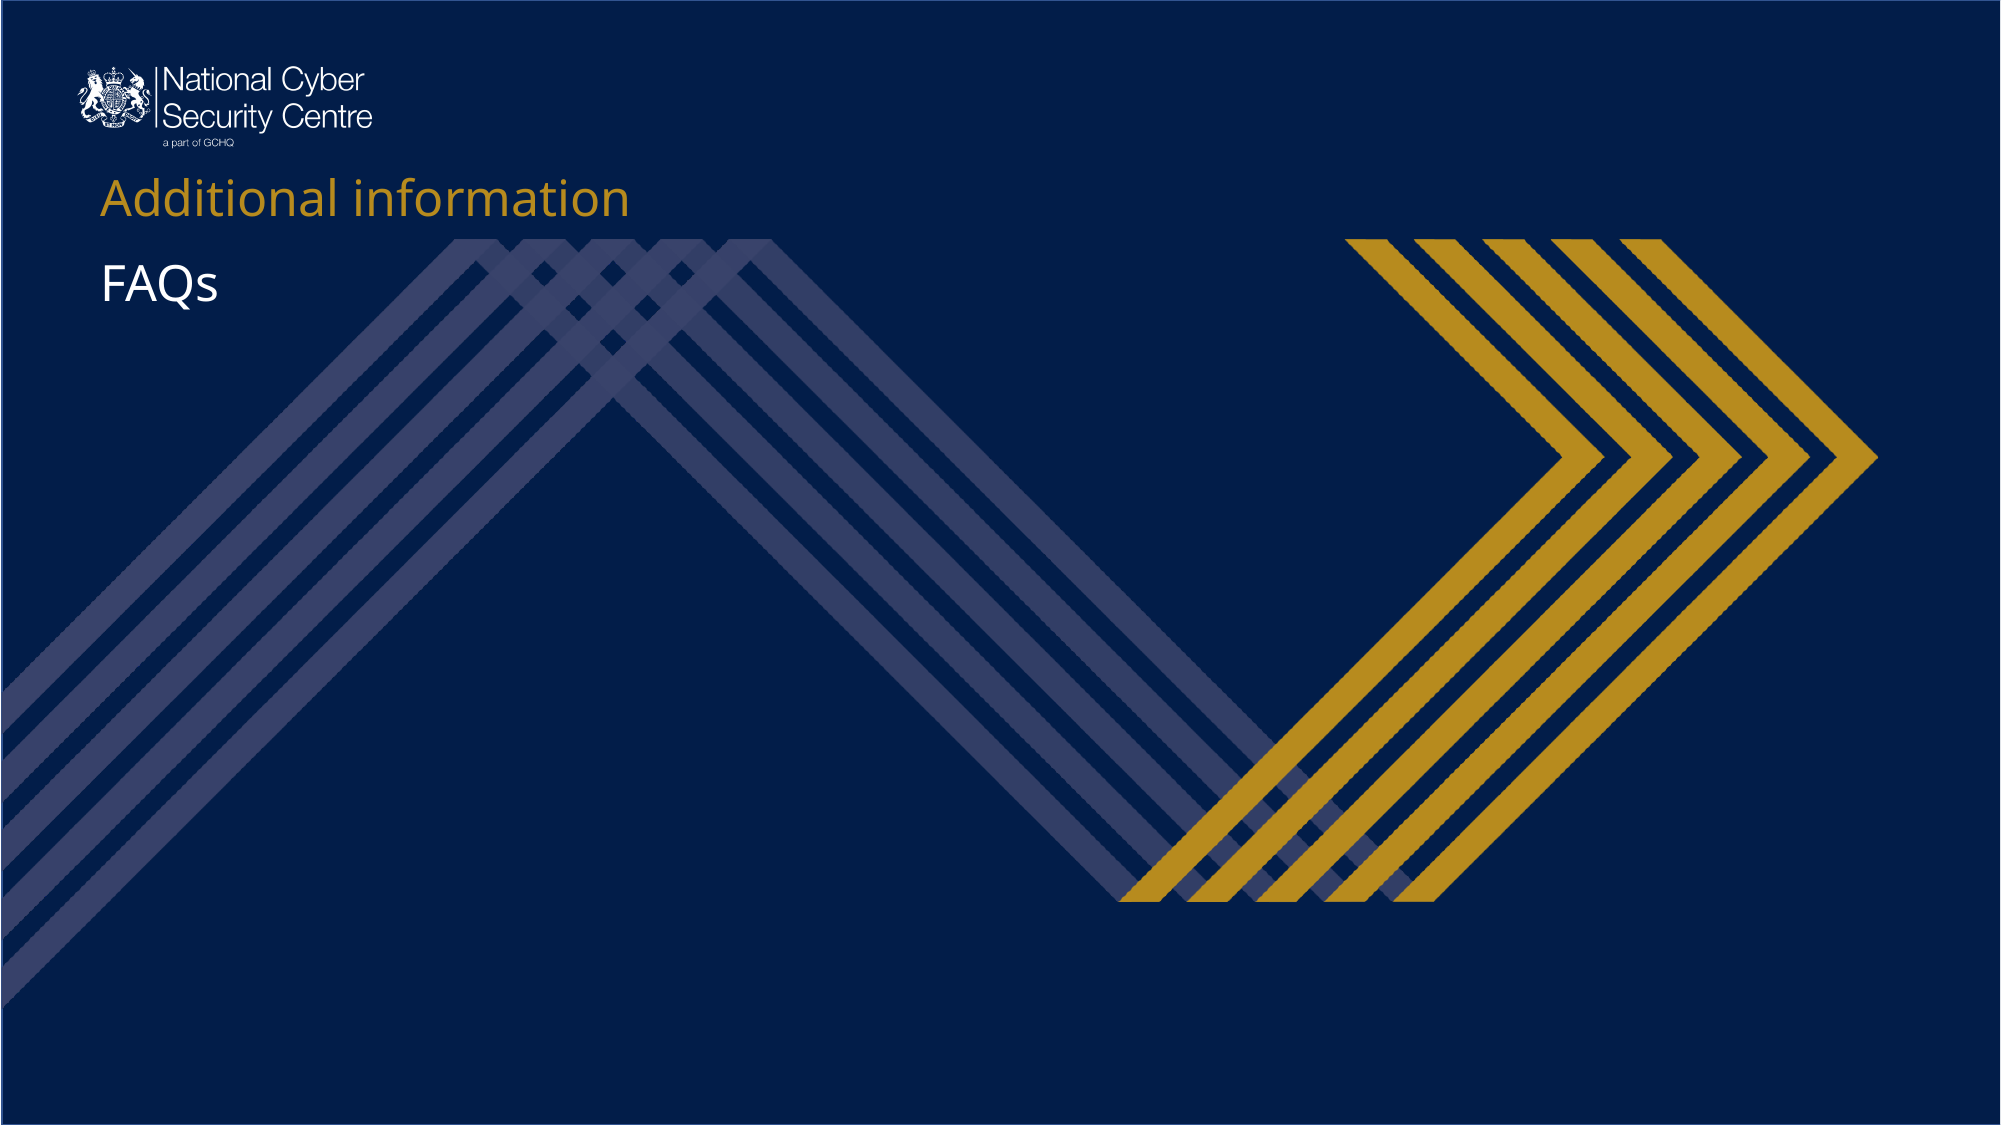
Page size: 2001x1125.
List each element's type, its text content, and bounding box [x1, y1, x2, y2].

picture [0, 0, 1879, 1125]
text_box FAQs [85, 250, 1915, 336]
text_box Additional information [85, 165, 1915, 250]
